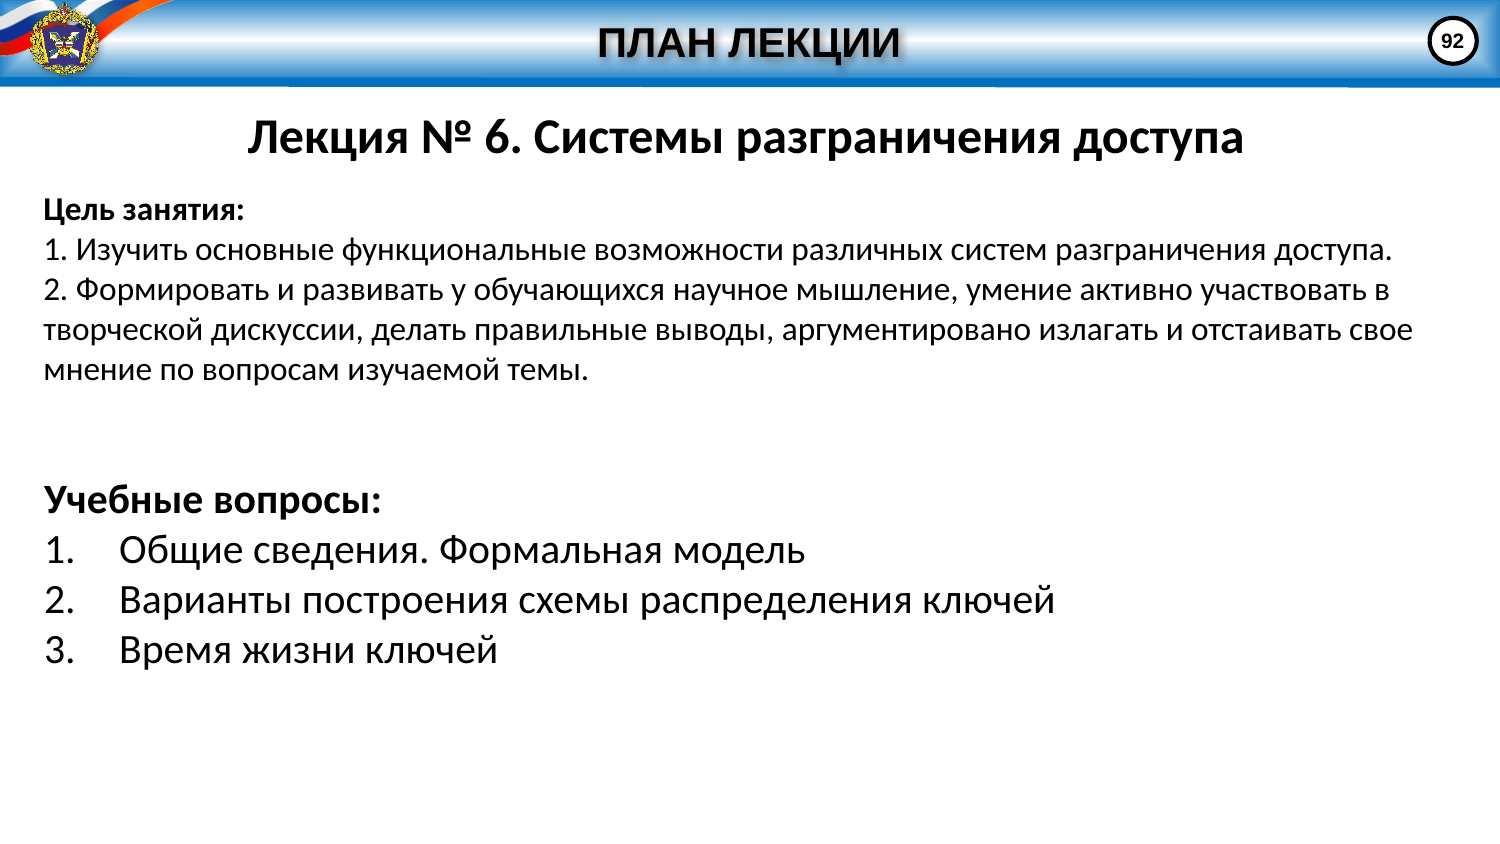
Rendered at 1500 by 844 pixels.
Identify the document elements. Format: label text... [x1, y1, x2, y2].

slide_number 92 [1423, 12, 1483, 68]
text_box Лекция № 6. Системы разграничения доступа [0, 96, 1493, 171]
text_box Учебные вопросы: Общие сведения. Формальная модель Варианты построения схемы распределения ключей Время жизни ключей [29, 464, 1499, 680]
title ПЛАН ЛЕКЦИИ [0, 0, 1499, 84]
text_box Цель занятия: 1. Изучить основные функциональные возможности различных систем разграничения доступа. 2. Формировать и развивать у обучающихся научное мышление, умение активно участвовать в творческой дискуссии, делать правильные выводы, аргументировано излагать и отстаивать свое мнение по вопросам изучаемой темы. [28, 180, 1500, 395]
